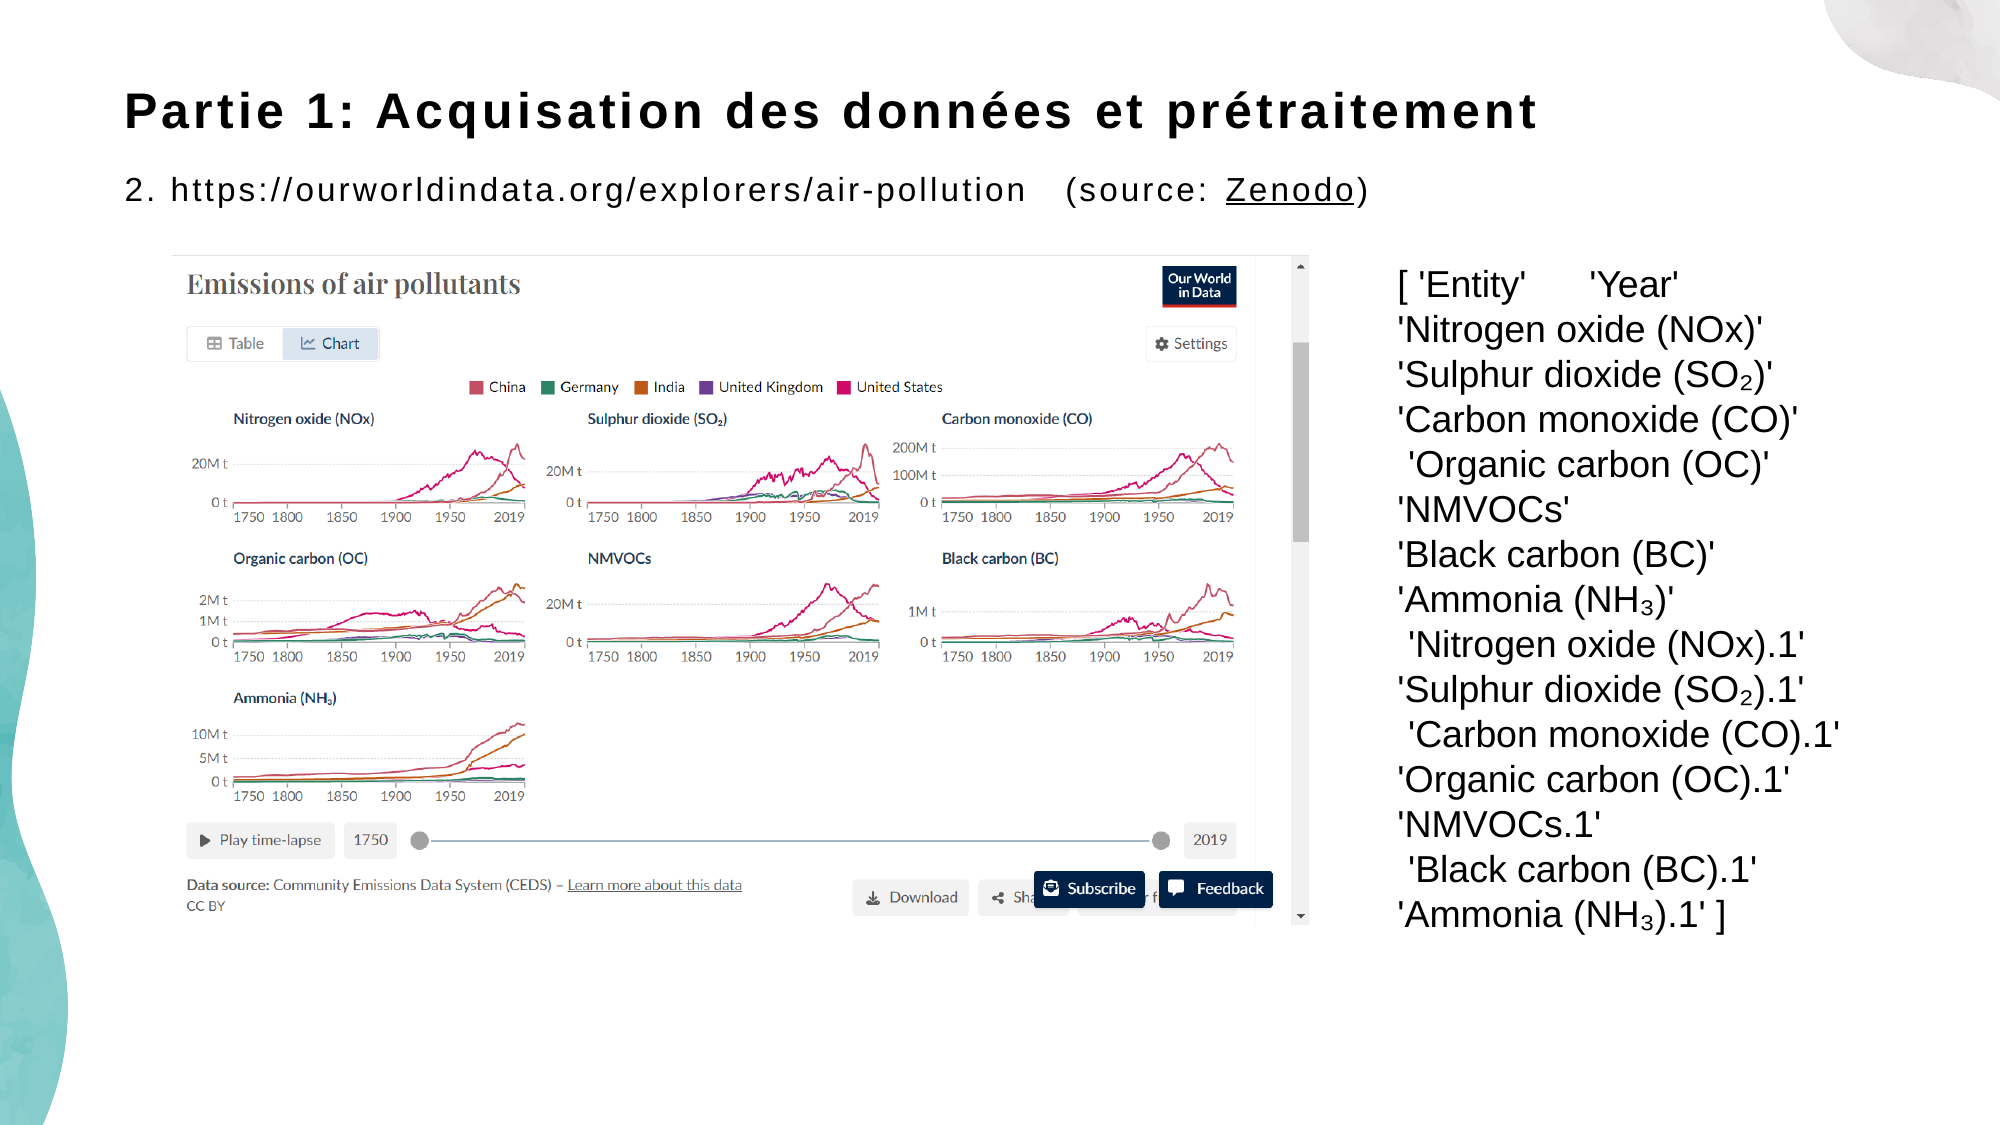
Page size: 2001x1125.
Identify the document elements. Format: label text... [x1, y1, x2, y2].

title Partie 1: Acquisation des données et prétraitement [109, 72, 1891, 146]
list 2. https://ourworldindata.org/explorers/air-pollution (source: Zenodo) [109, 156, 1891, 399]
picture [0, 0, 2000, 1125]
text_box [ 'Entity' 'Year' 'Nitrogen oxide (NOx)' 'Sulphur dioxide (SO₂)' 'Carbon monoxide (CO)' 'Organic carbon (OC)' 'NMVOCs' 'Black carbon (BC)' 'Ammonia (NH₃)' 'Nitrogen oxide (NOx).1' 'Sulphur dioxide (SO₂).1' 'Carbon monoxide (CO).1' 'Organic carbon (OC).1' 'NMVOCs.1' 'Black carbon (BC).1' 'Ammonia (NH₃).1' ] [1382, 252, 1912, 943]
